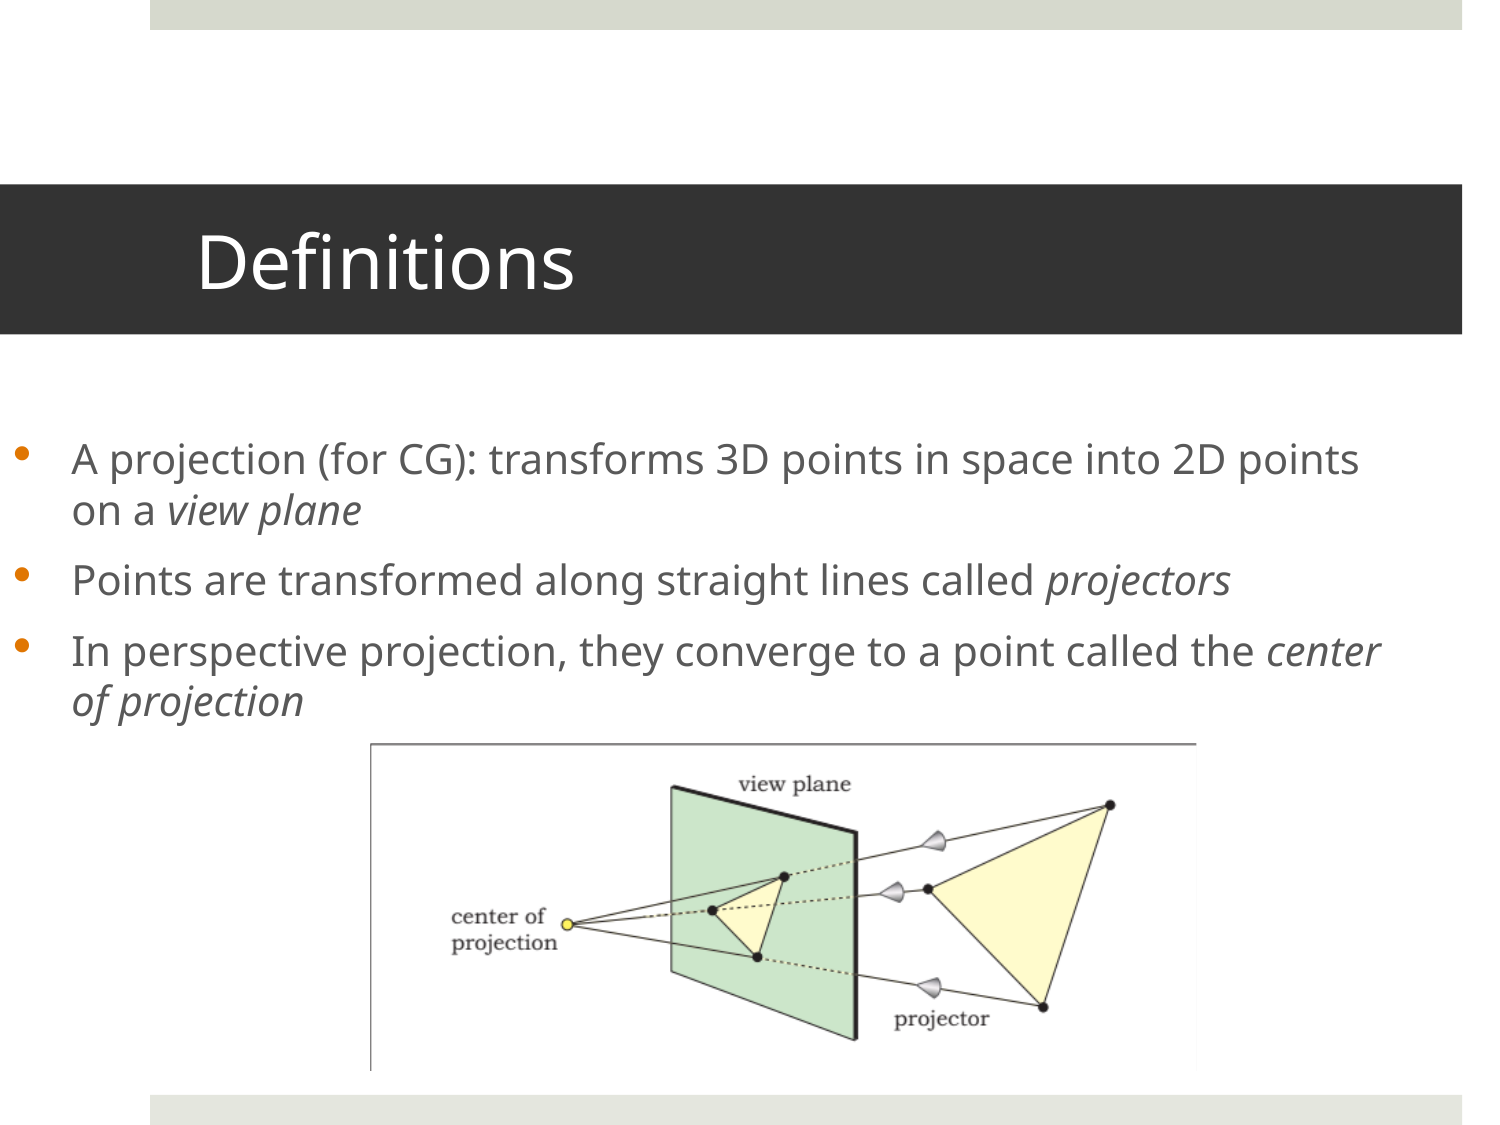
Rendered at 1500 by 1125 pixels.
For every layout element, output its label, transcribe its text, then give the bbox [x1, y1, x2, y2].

title Definitions [0, 184, 1463, 335]
picture [369, 742, 1197, 1072]
list A projection (for CG): transforms 3D points in space into 2D points on a view plane Points are transformed along straight lines called projectors In perspective projection, they converge to a point called the center of projection [0, 425, 1432, 1028]
